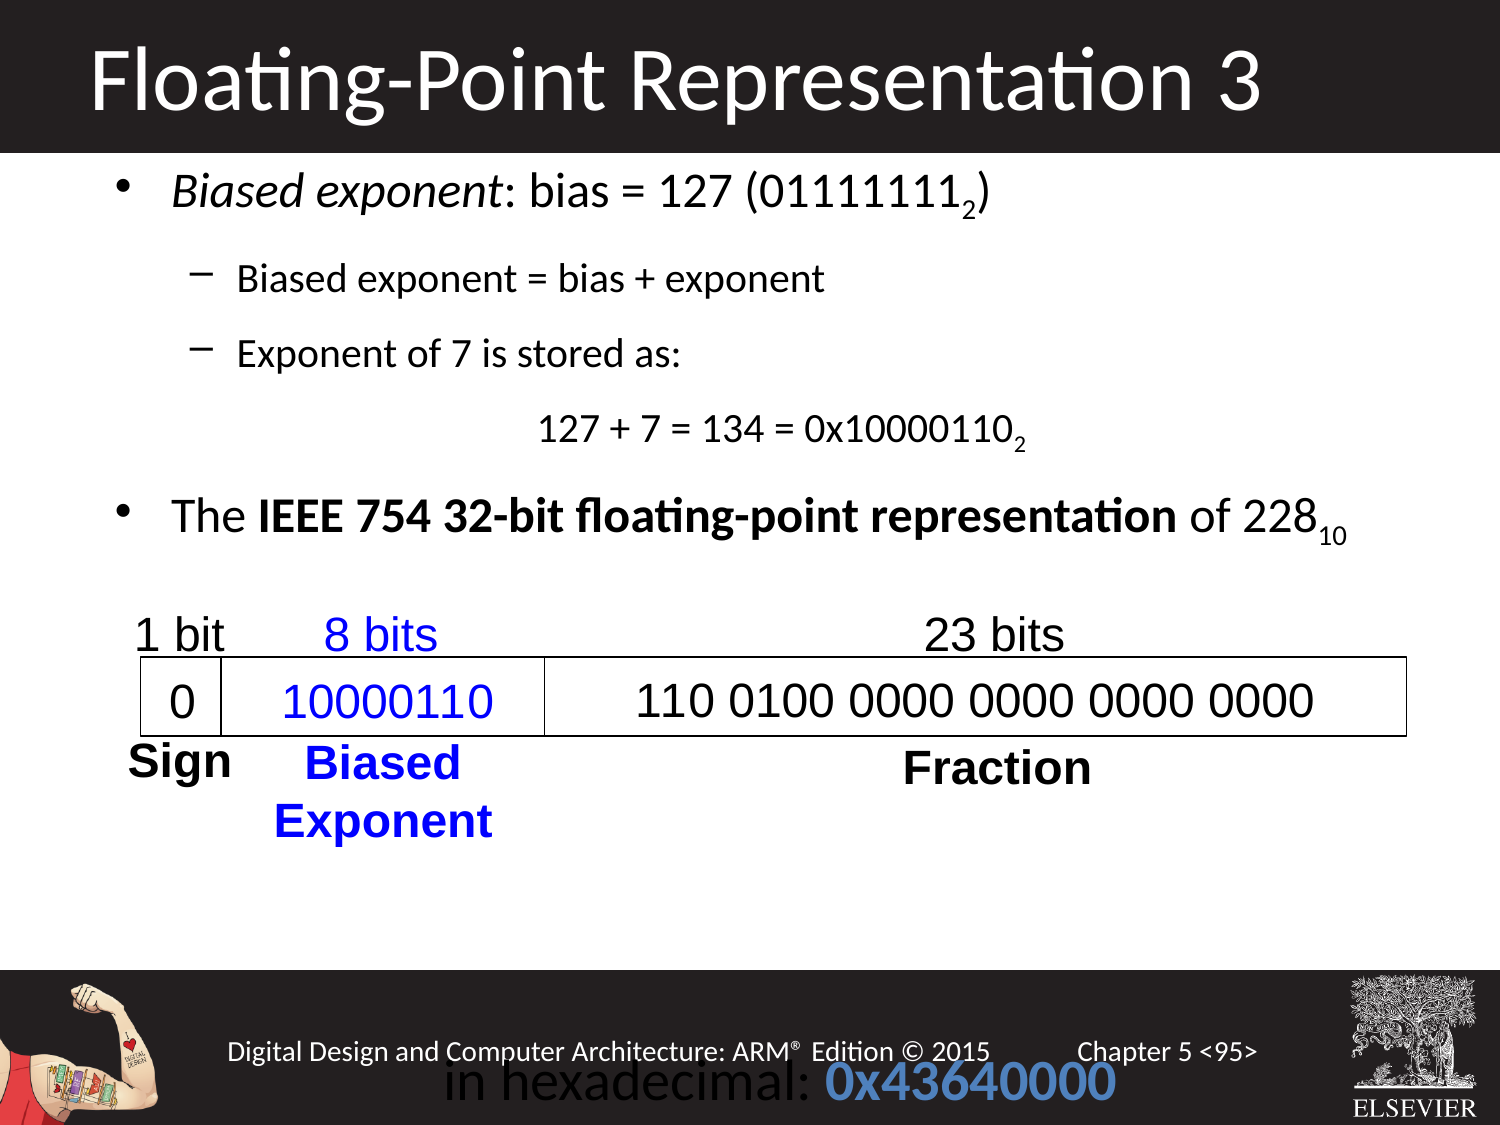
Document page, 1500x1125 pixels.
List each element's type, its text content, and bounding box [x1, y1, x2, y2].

picture [1350, 974, 1477, 1117]
text_box Biased exponent: bias = 127 (011111112) Biased exponent = bias + exponent Exponent of 7 is stored as: 127 + 7 = 134 = 0x100001102 The IEEE 754 32-bit floating-point representation of 22810 in hexadecimal: 0x43640000 [99, 149, 1425, 1000]
picture [0, 979, 163, 1125]
text_box Floating-Point Representation 3 [75, 11, 1375, 136]
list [112, 593, 1413, 872]
text_box [37, 125, 1363, 975]
